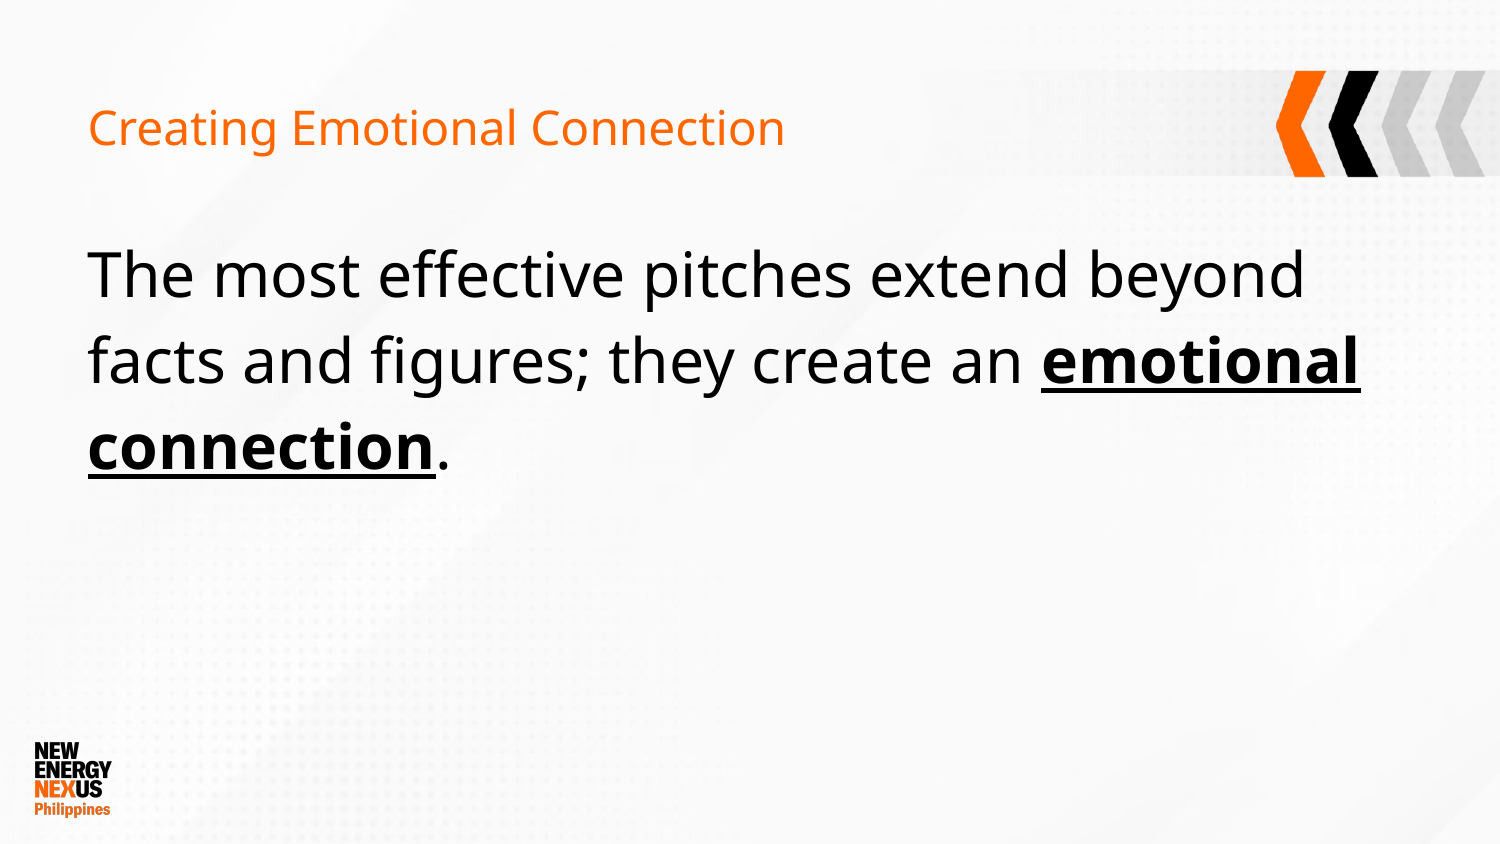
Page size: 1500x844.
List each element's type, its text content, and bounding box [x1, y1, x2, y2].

list The most effective pitches extend beyond facts and figures; they create an emotional connection. [72, 208, 1390, 784]
picture [821, 70, 1500, 183]
picture [34, 741, 113, 821]
title Creating Emotional Connection [72, 82, 1390, 171]
